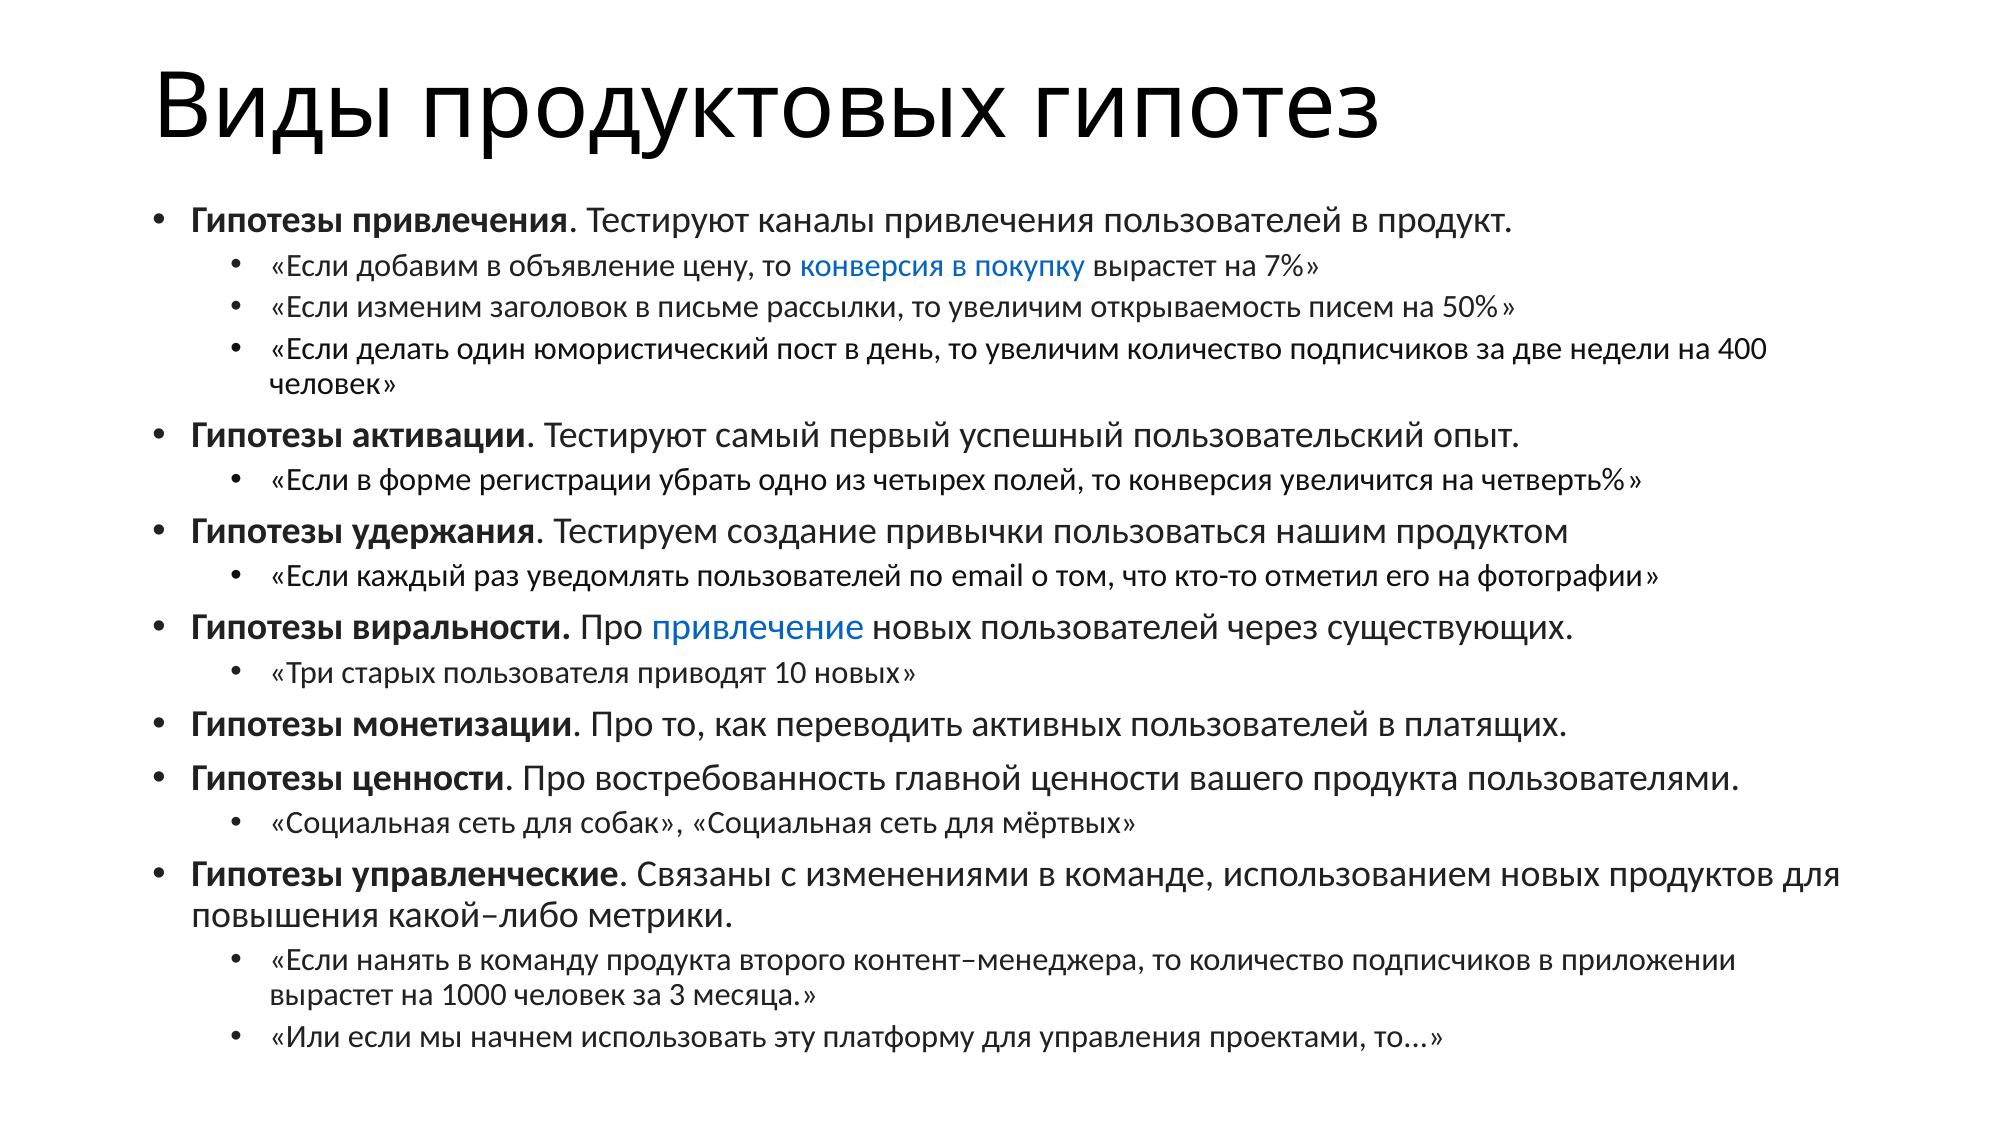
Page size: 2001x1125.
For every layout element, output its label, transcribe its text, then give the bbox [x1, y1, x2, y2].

list Гипотезы привлечения. Тестируют каналы привлечения пользователей в продукт. «Если добавим в объявление цену, то конверсия в покупку вырастет на 7%» «Если изменим заголовок в письме рассылки, то увеличим открываемость писем на 50%» «Если делать один юмористический пост в день, то увеличим количество подписчиков за две недели на 400 человек» Гипотезы активации. Тестируют самый первый успешный пользовательский опыт. «Если в форме регистрации убрать одно из четырех полей, то конверсия увеличится на четверть%» Гипотезы удержания. Тестируем создание привычки пользоваться нашим продуктом «Если каждый раз уведомлять пользователей по email о том, что кто-то отметил его на фотографии» Гипотезы виральности. Про привлечение новых пользователей через существующих. «Три старых пользователя приводят 10 новых» Гипотезы монетизации. Про то, как переводить активных пользователей в платящих. Гипотезы ценности. Про востребованность главной ценности вашего продукта пользователями. «Социальная сеть для собак», «Социальная сеть для мёртвых» Гипотезы управленческие. Связаны с изменениями в команде, использованием новых продуктов для повышения какой–либо метрики. «Если нанять в команду продукта второго контент–менеджера, то количество подписчиков в приложении вырастет на 1000 человек за 3 месяца.» «Или если мы начнем использовать эту платформу для управления проектами, то...» [137, 192, 1863, 1083]
title Виды продуктовых гипотез [137, 42, 1863, 174]
